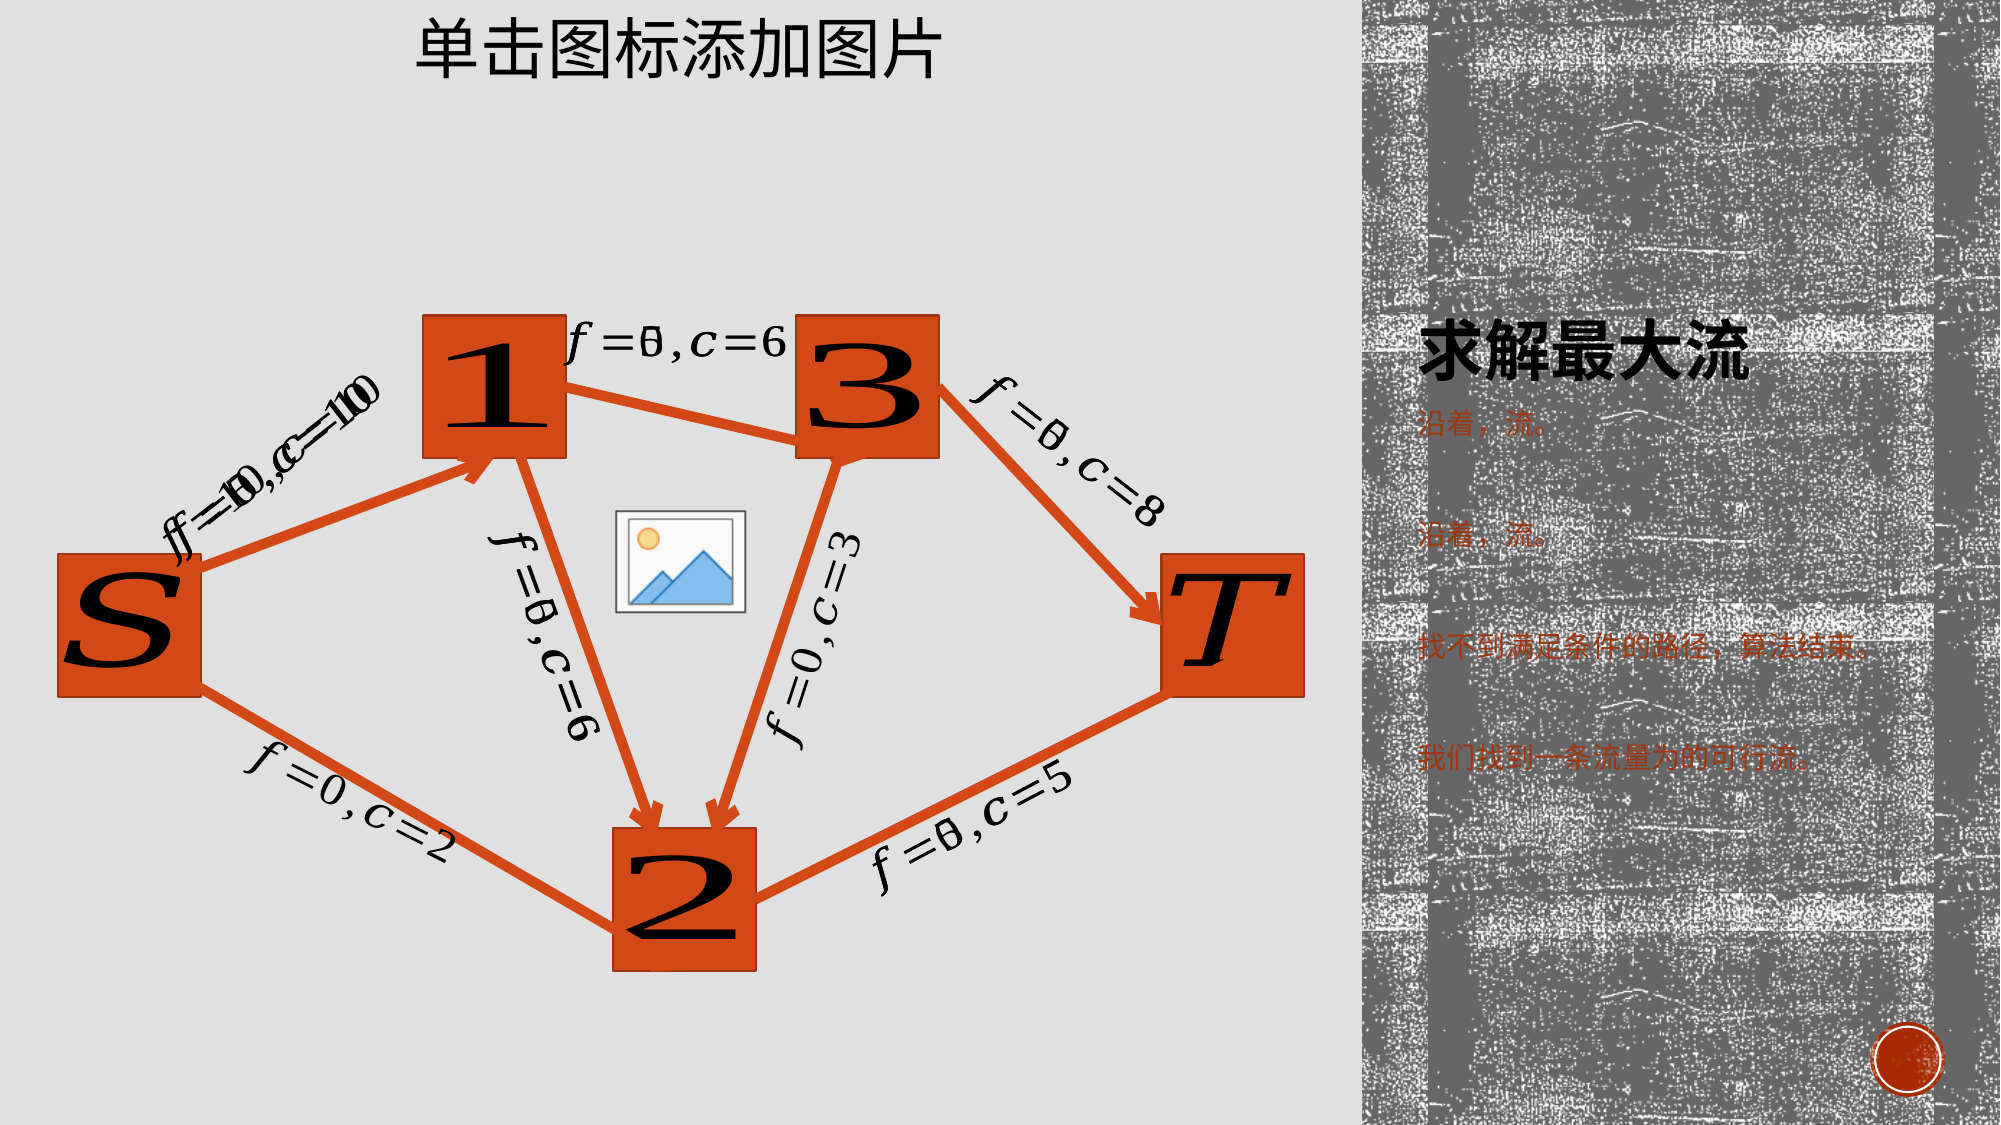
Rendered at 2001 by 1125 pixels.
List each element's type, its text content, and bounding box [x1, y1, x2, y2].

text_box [717, 453, 839, 834]
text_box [182, 678, 612, 898]
list 我们知道，最大流问题正常情况下都是有向图。 如果题目给出的是无向图又要如何处理呢？ 这个都能想出来吧？ 我们把无向图中一条边改为有向图中两条边即可。 [1363, 0, 2000, 1125]
picture [3, 3, 1360, 1123]
title 求解最大流 [1402, 112, 1928, 398]
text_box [941, 390, 1181, 574]
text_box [757, 676, 1181, 898]
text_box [182, 390, 422, 574]
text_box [519, 453, 654, 838]
text_box [1868, 1018, 1947, 1097]
